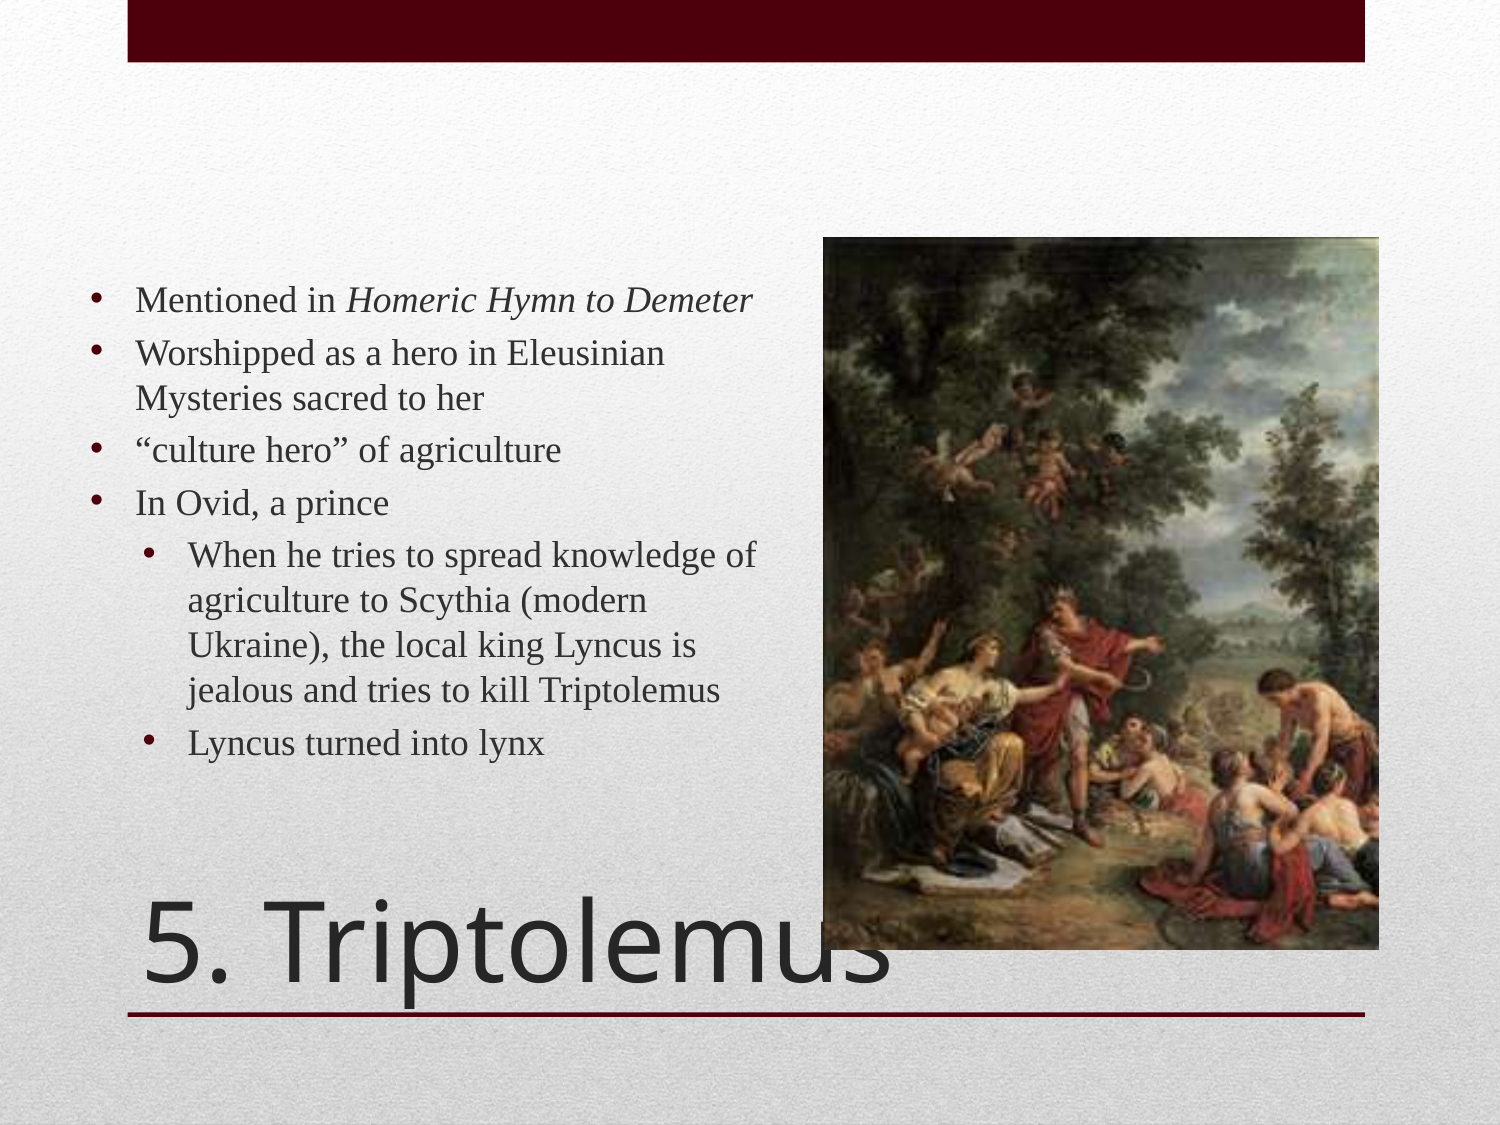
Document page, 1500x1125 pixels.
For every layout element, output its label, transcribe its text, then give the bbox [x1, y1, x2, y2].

title 5. Triptolemus [125, 750, 1238, 1013]
list Mentioned in Homeric Hymn to Demeter Worshipped as a hero in Eleusinian Mysteries sacred to her “culture hero” of agriculture In Ovid, a prince When he tries to spread knowledge of agriculture to Scythia (modern Ukraine), the local king Lyncus is jealous and tries to kill Triptolemus Lyncus turned into lynx [75, 137, 788, 900]
picture [822, 236, 1380, 951]
